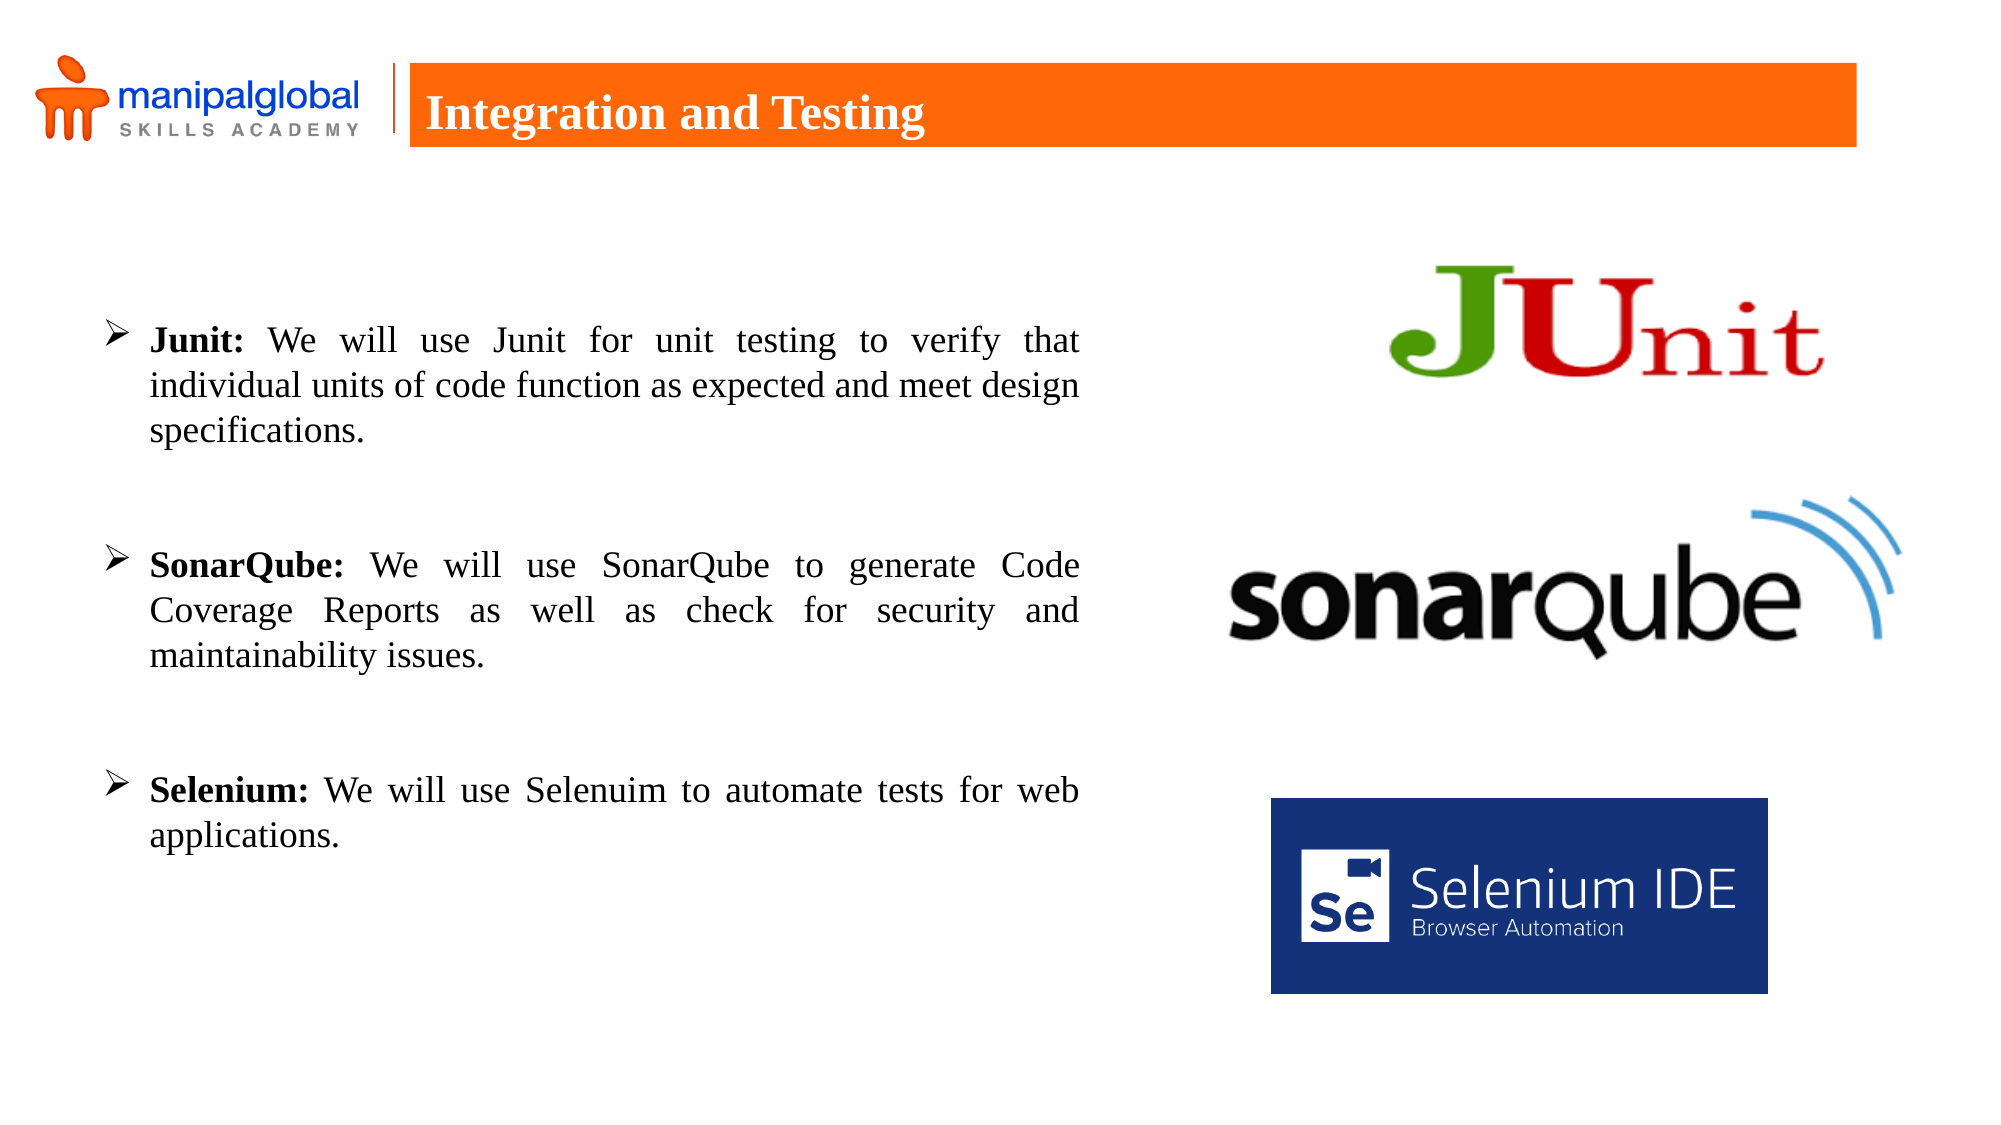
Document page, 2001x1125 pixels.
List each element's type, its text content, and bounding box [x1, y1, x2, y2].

picture [35, 55, 358, 141]
picture [1382, 165, 1833, 479]
picture [1224, 491, 1909, 671]
text_box Junit: We will use Junit for unit testing to verify that individual units of code function as expected and meet design specifications. SonarQube: We will use SonarQube to generate Code Coverage Reports as well as check for security and maintainability issues. Selenium: We will use Selenuim to automate tests for web applications. [87, 307, 1096, 863]
picture [1271, 798, 1768, 994]
text_box Integration and Testing [410, 62, 1857, 147]
